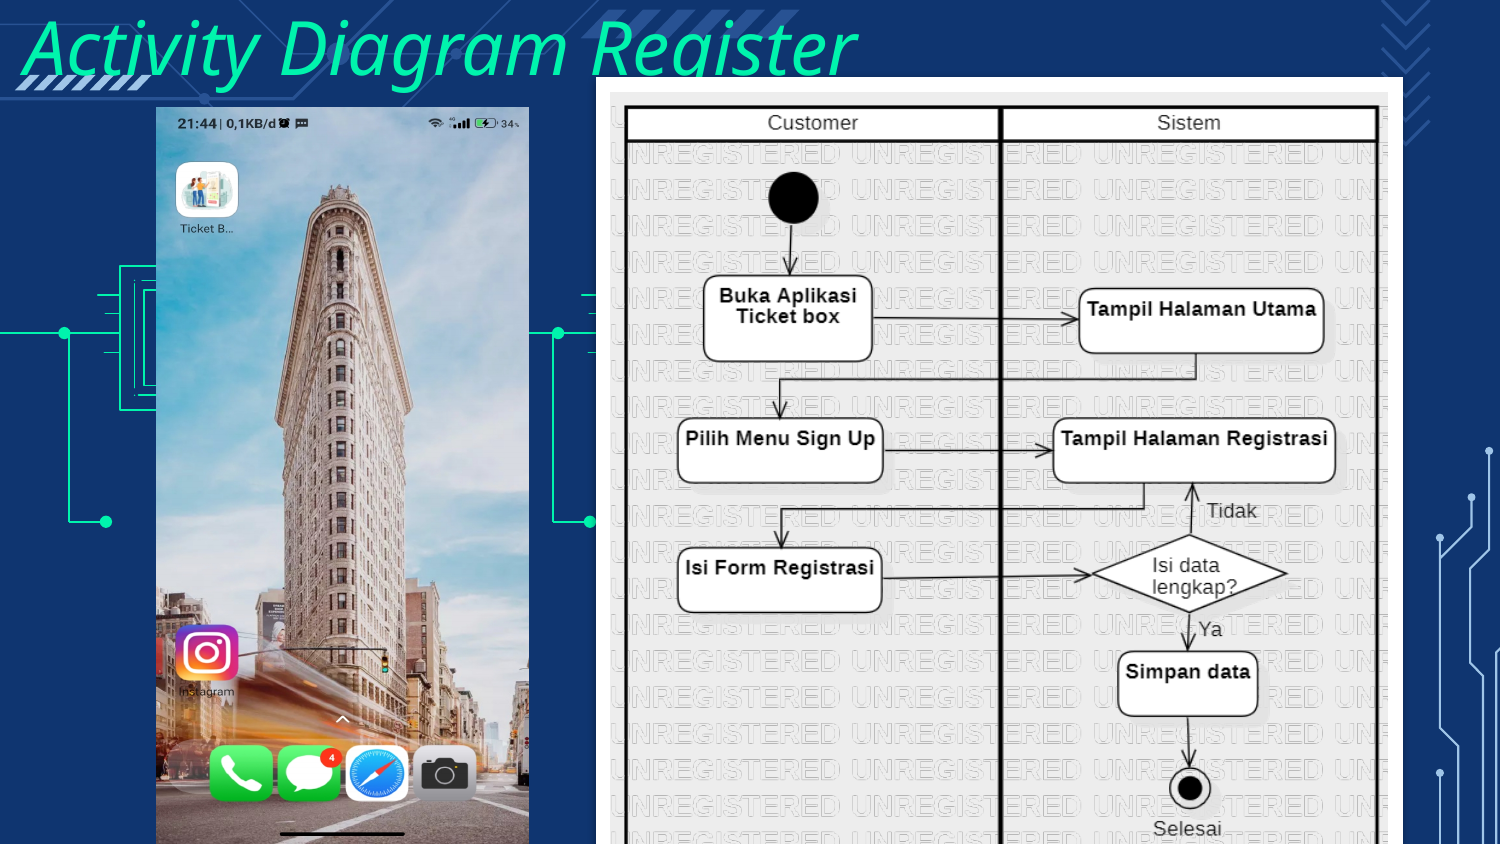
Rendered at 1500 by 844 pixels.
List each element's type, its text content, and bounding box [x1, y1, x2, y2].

picture [155, 107, 529, 844]
title Activity Diagram Register [0, 0, 1073, 81]
picture [609, 91, 1389, 844]
